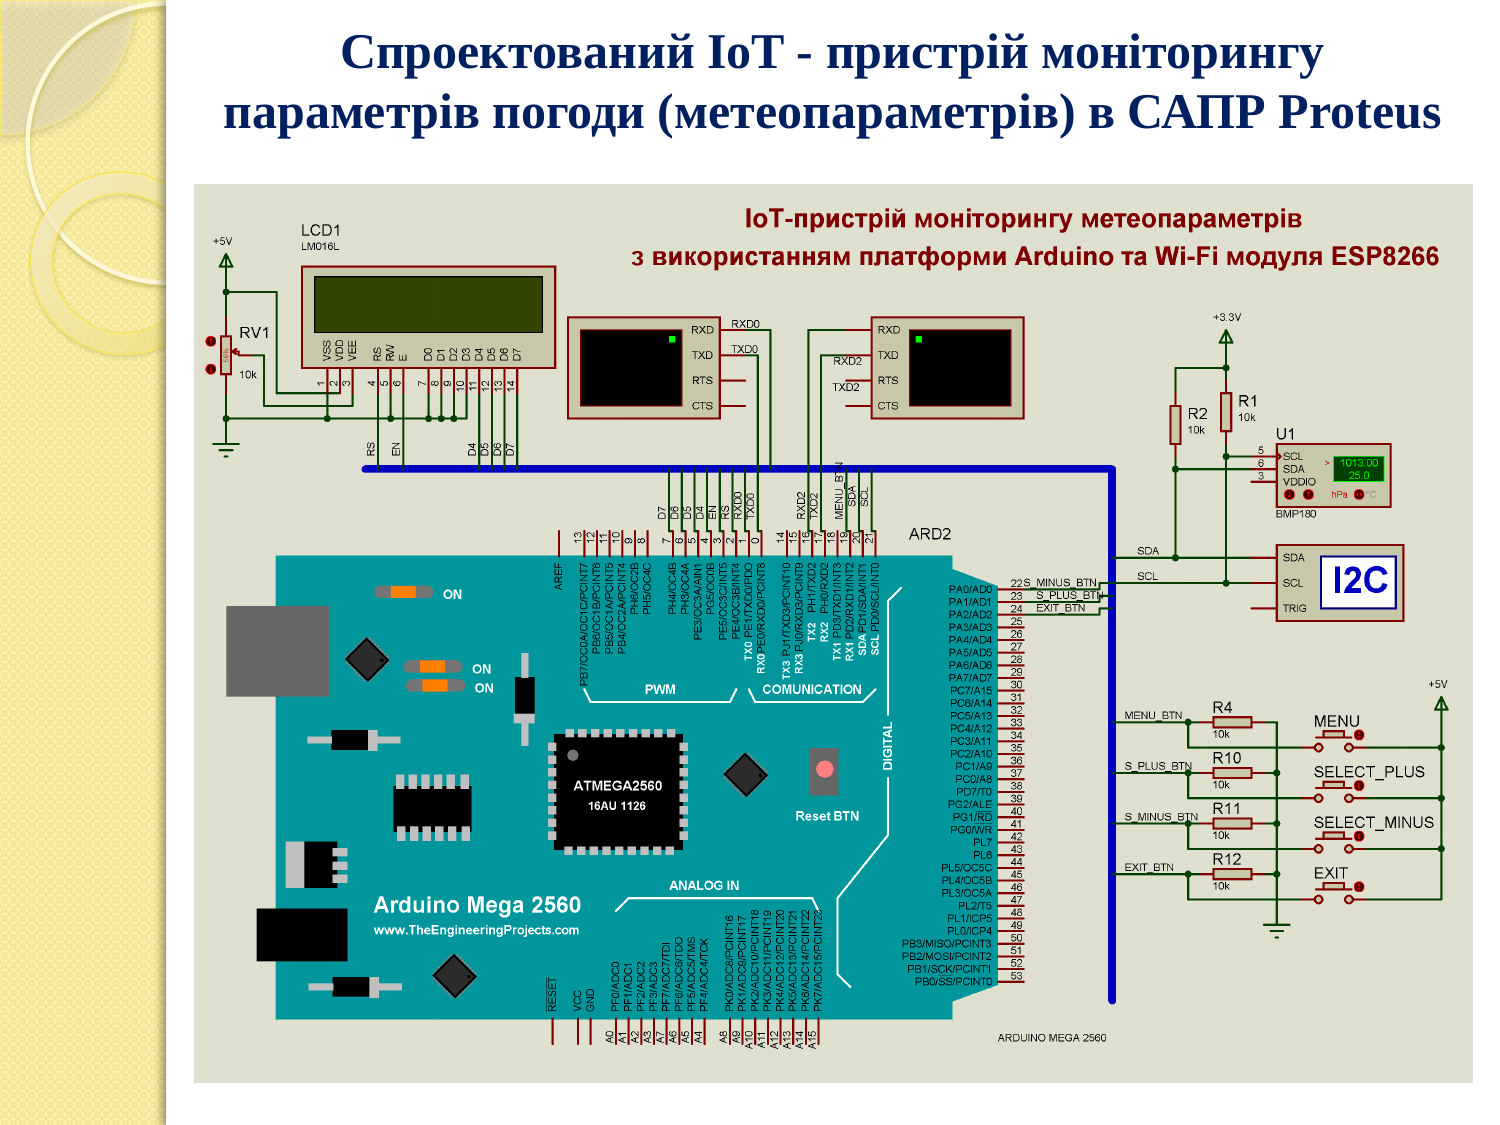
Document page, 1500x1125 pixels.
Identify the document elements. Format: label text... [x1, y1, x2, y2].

picture [194, 184, 1474, 1083]
title Спроектований IoT - пристрій моніторингу параметрів погоди (метеопараметрів) в САПР Proteus [194, 19, 1471, 138]
